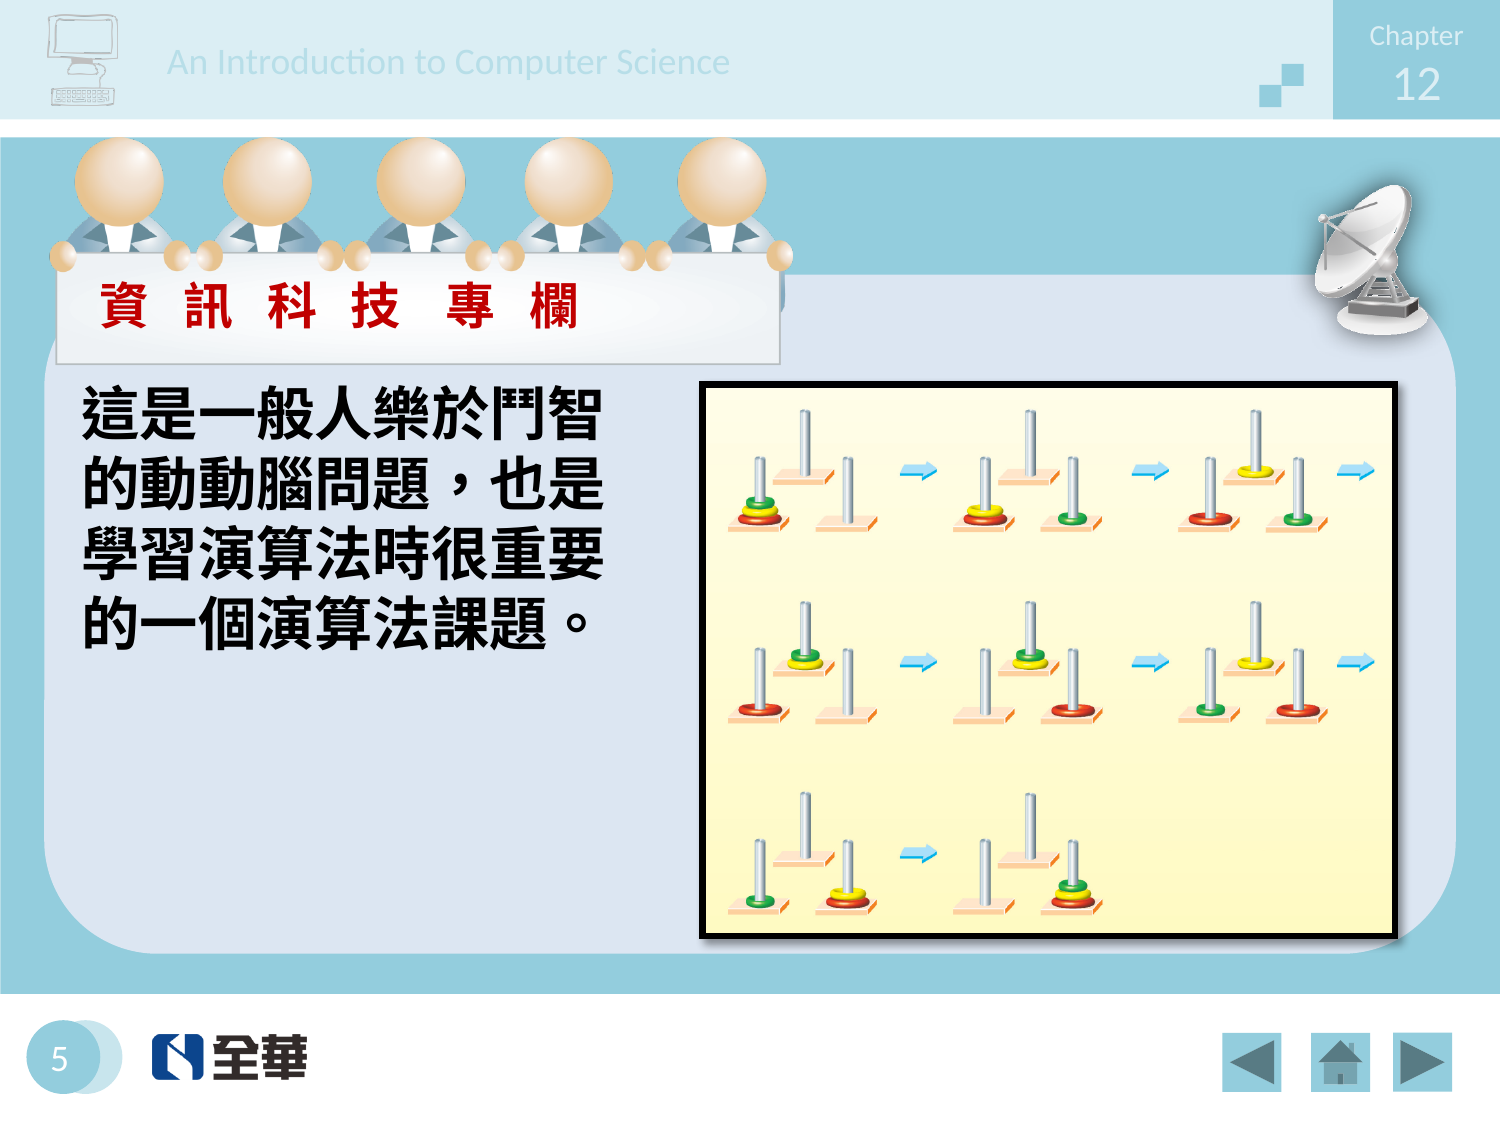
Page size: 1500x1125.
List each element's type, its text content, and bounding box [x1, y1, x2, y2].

picture [47, 137, 793, 371]
picture [47, 14, 118, 106]
picture [1315, 185, 1436, 335]
picture [152, 1034, 307, 1080]
picture [705, 387, 1393, 934]
list 這是一般人樂於鬥智的動動腦問題，也是學習演算法時很重要的一個演算法課題。 [66, 370, 662, 954]
